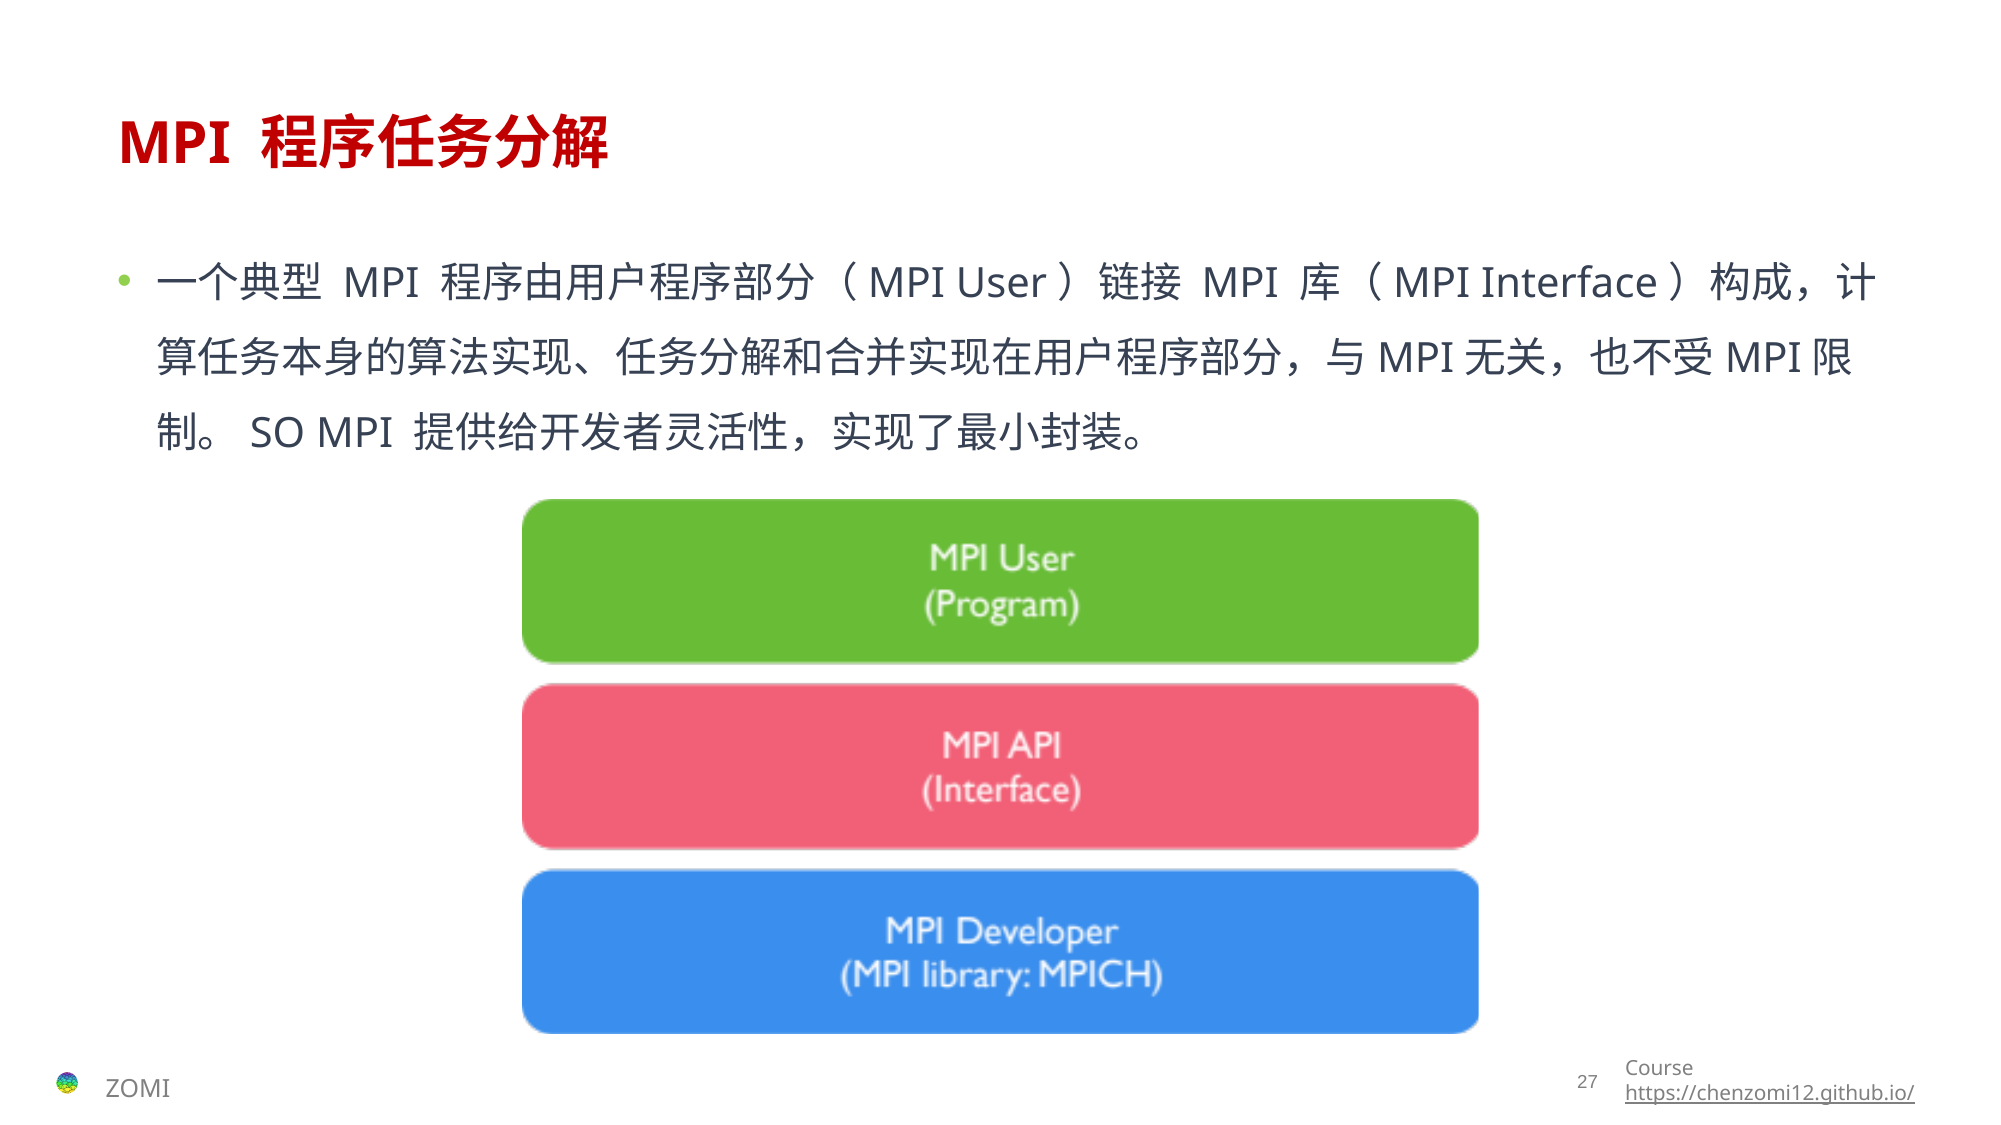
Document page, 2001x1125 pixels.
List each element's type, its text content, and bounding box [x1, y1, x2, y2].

title MPI 程序任务分解 [102, 91, 1901, 189]
list 一个典型 MPI 程序由用户程序部分（MPI User）链接 MPI 库（MPI Interface）构成，计算任务本身的算法实现、任务分解和合并实现在用户程序部分，与MPI无关，也不受MPI限制。SO MPI 提供给开发者灵活性，实现了最小封装。 [102, 223, 1901, 1043]
picture [521, 499, 1479, 1034]
picture [57, 1073, 77, 1093]
